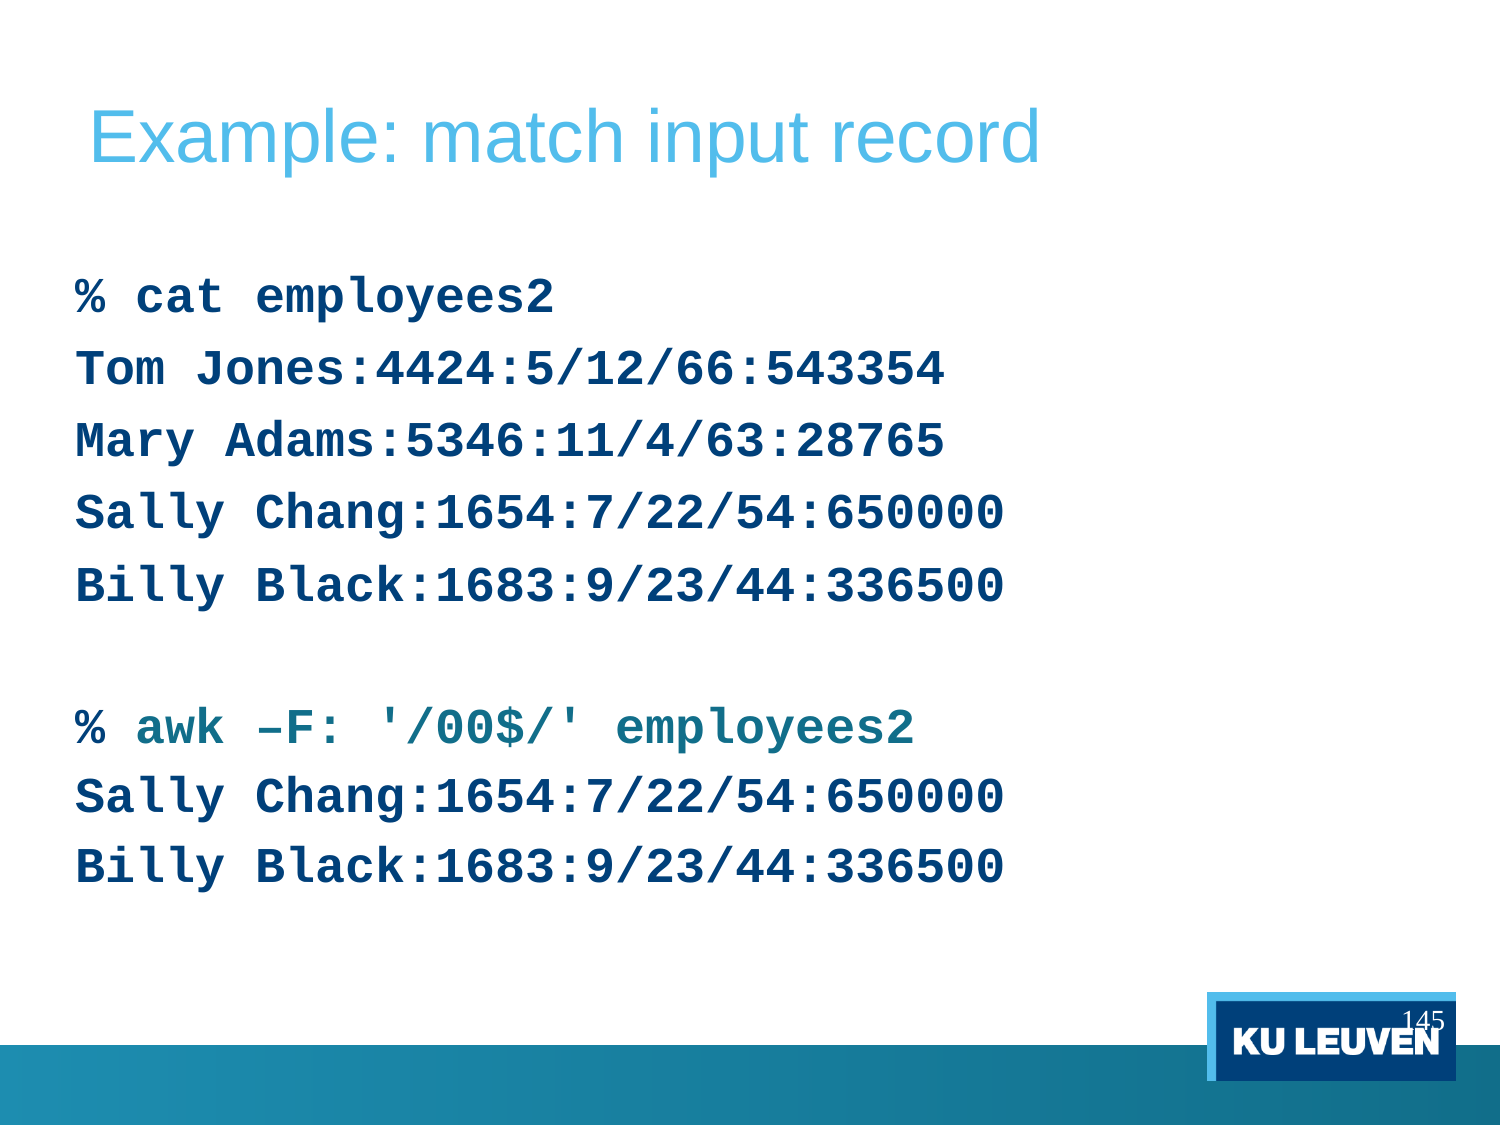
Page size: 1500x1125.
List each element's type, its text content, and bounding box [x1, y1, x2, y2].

slide_number 145 [1346, 1000, 1500, 1049]
list % cat employees2 Tom Jones:4424:5/12/66:543354 Mary Adams:5346:11/4/63:28765 Sally Chang:1654:7/22/54:650000 Billy Black:1683:9/23/44:336500 % awk –F: '/00$/' employees2 Sally Chang:1654:7/22/54:650000 Billy Black:1683:9/23/44:336500 [75, 262, 1300, 1062]
picture [1207, 992, 1456, 1081]
title Example: match input record [88, 29, 1456, 178]
